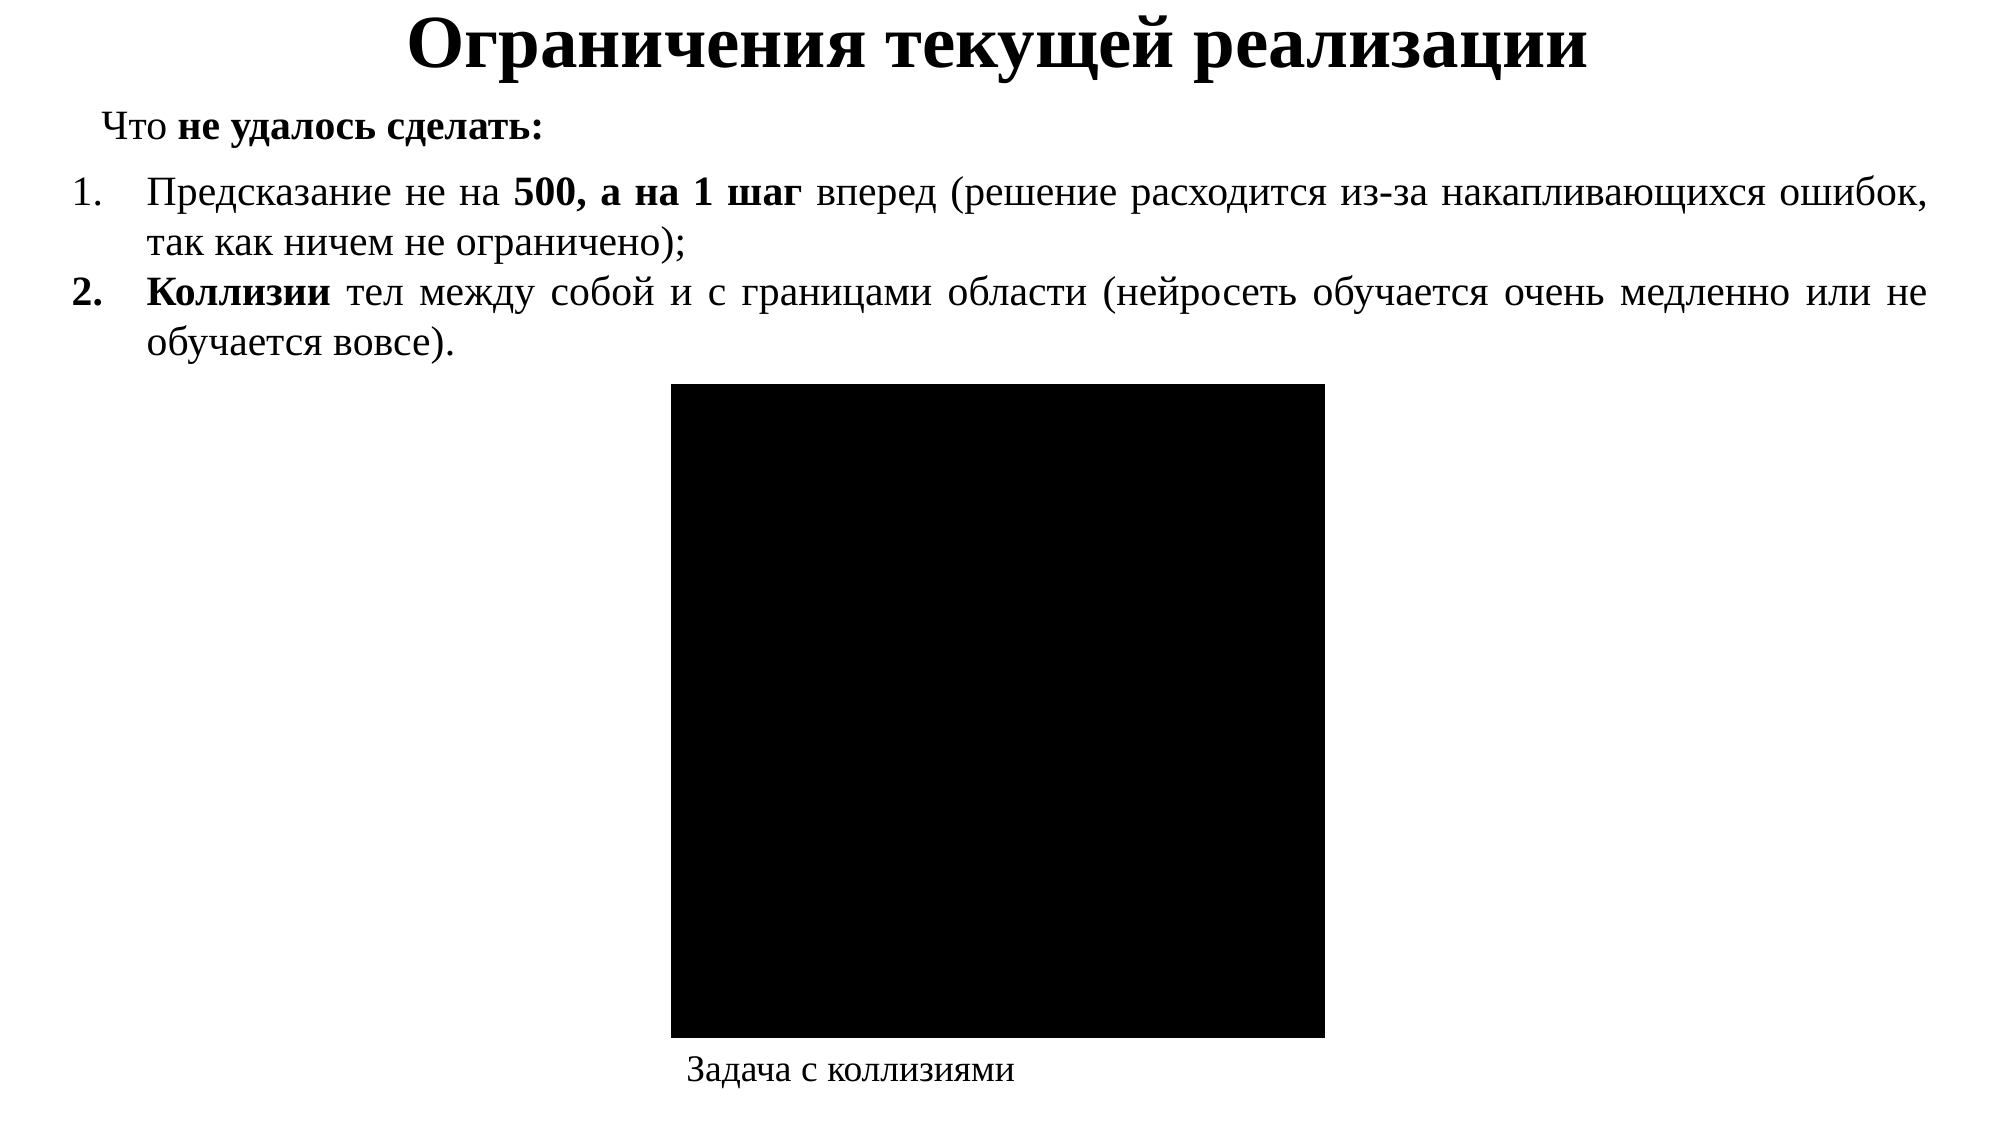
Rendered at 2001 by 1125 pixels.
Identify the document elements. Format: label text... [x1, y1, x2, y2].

picture [671, 384, 1325, 1038]
text_box Ограничения текущей реализации [55, 0, 1942, 90]
text_box Задача с коллизиями [671, 1037, 1595, 1097]
text_box Что не удалось сделать: Предсказание не на 500, а на 1 шаг вперед (решение расходится из-за накапливающихся ошибок, так как ничем не ограничено); Коллизии тел между собой и с границами области (нейросеть обучается очень медленно или не обучается вовсе). [56, 90, 1944, 372]
